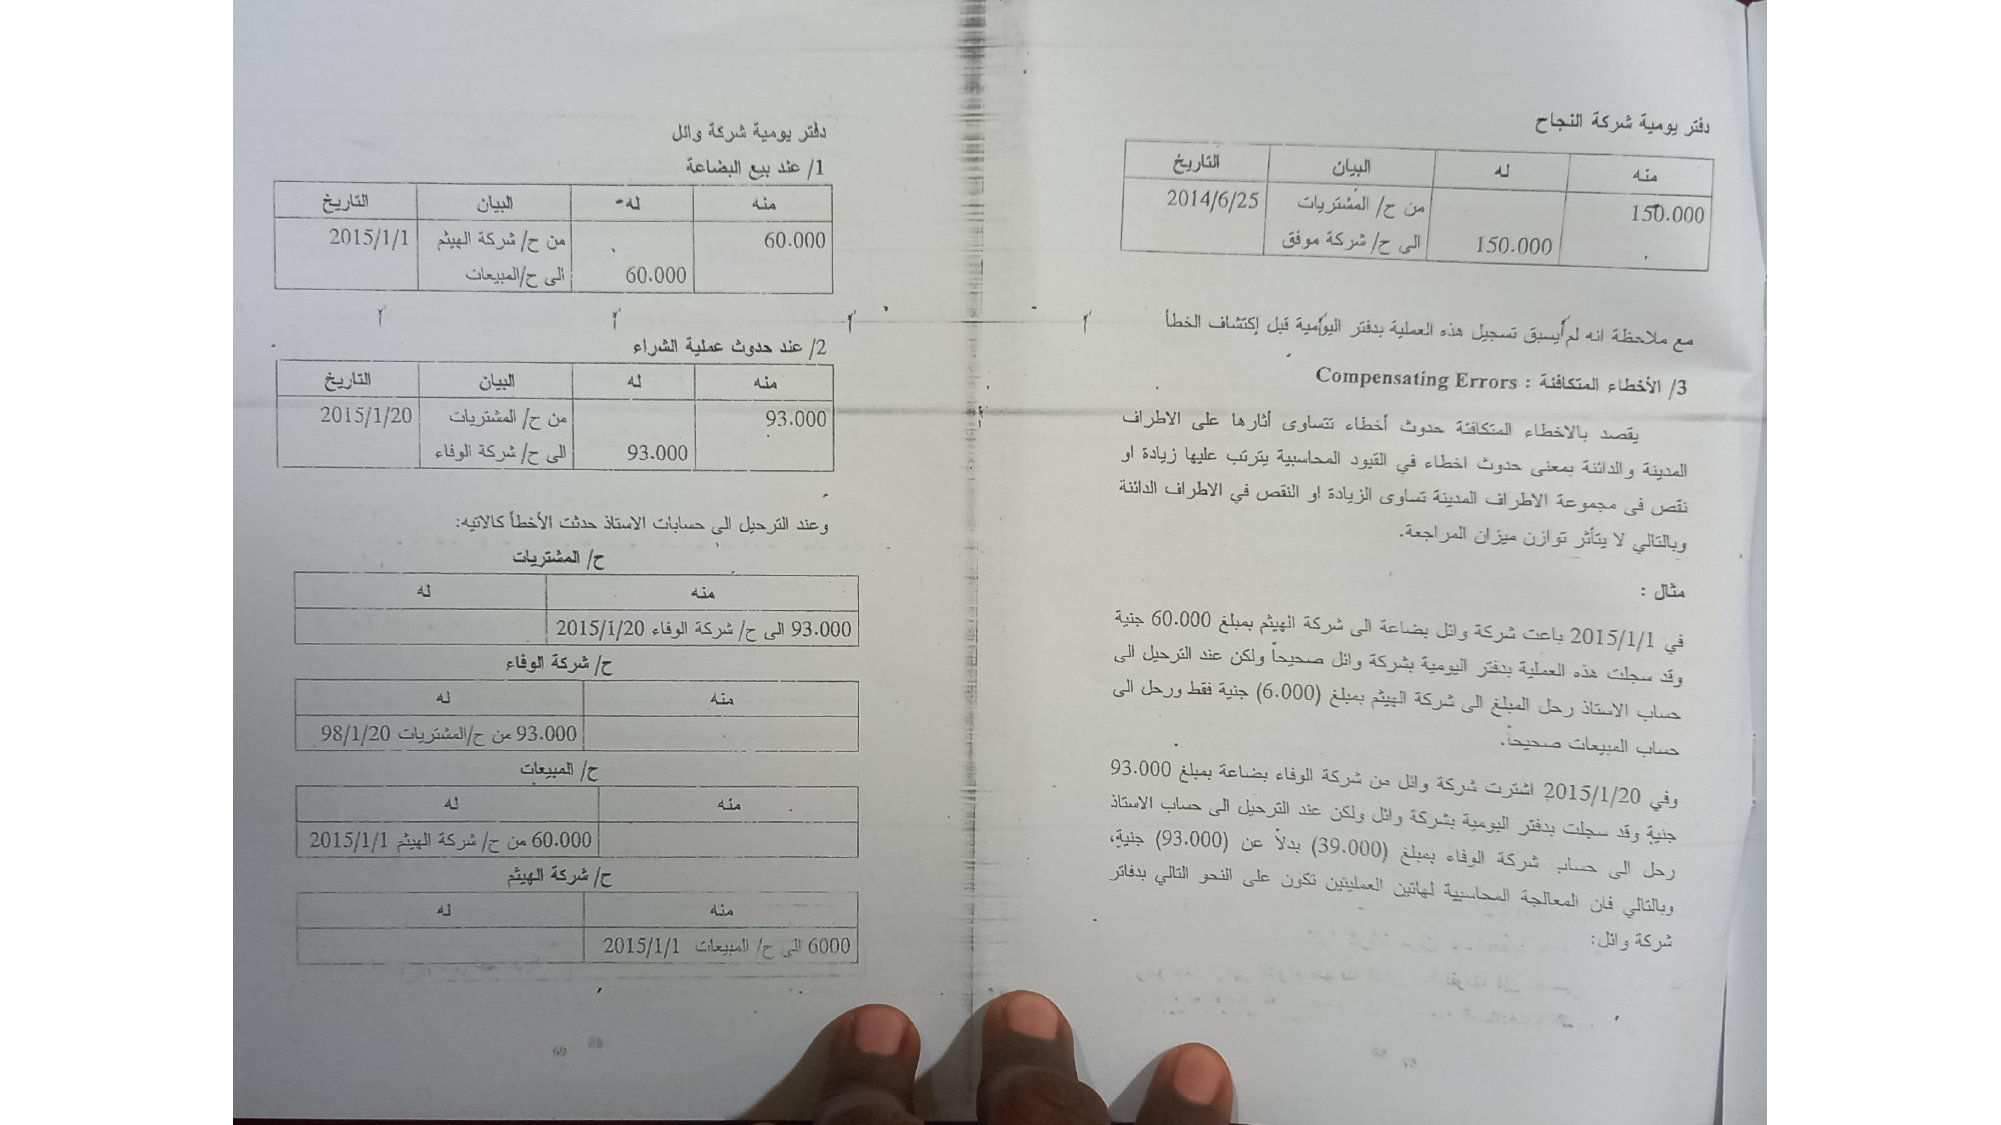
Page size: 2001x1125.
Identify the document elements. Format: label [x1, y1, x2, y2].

picture [233, 0, 1767, 1125]
